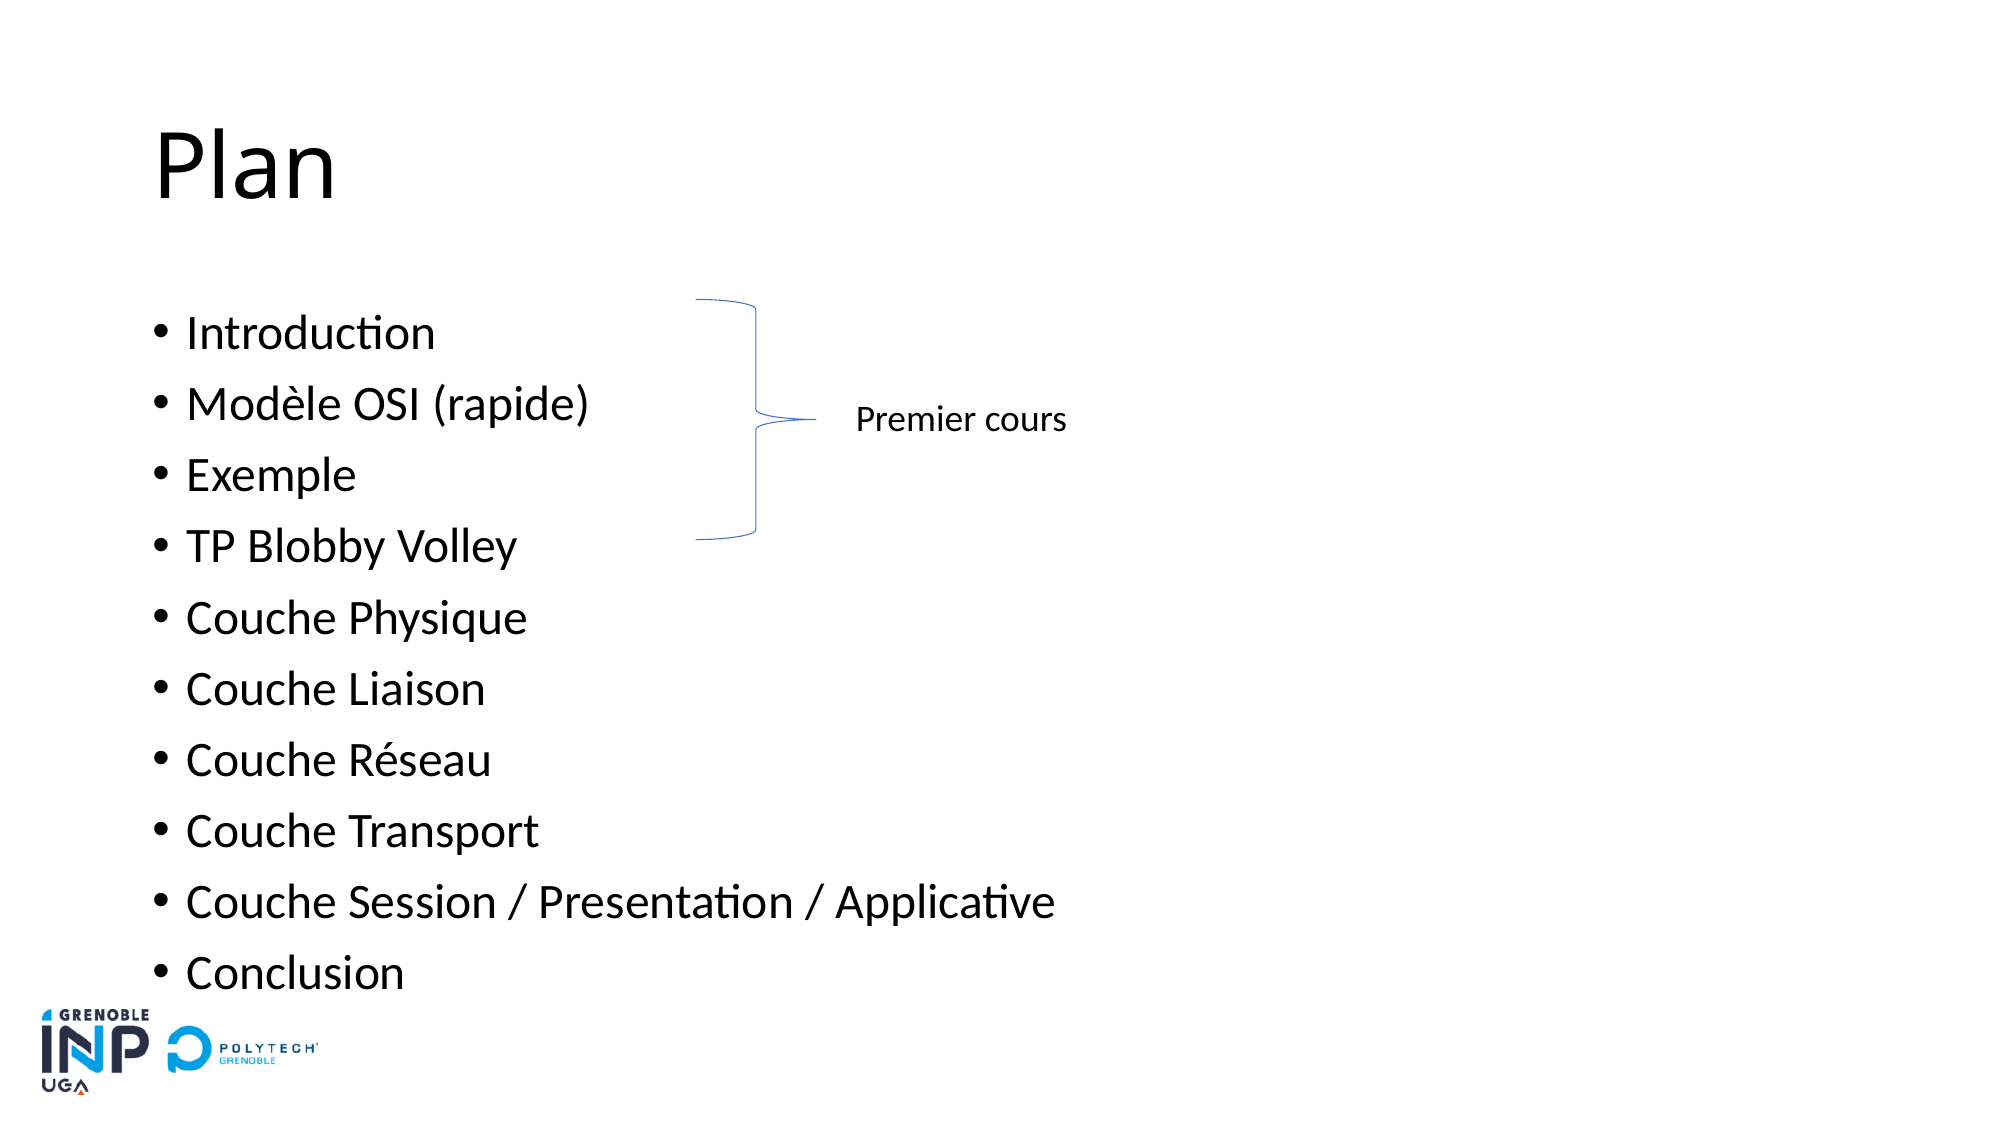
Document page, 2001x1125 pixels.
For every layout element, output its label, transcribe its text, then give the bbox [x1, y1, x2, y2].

text_box [695, 298, 817, 541]
text_box Premier cours [841, 386, 1083, 447]
picture [42, 1009, 318, 1095]
title Plan [137, 59, 1863, 278]
list Introduction Modèle OSI (rapide) Exemple TP Blobby Volley Couche Physique Couche Liaison Couche Réseau Couche Transport Couche Session / Presentation / Applicative Conclusion [137, 299, 1863, 1014]
